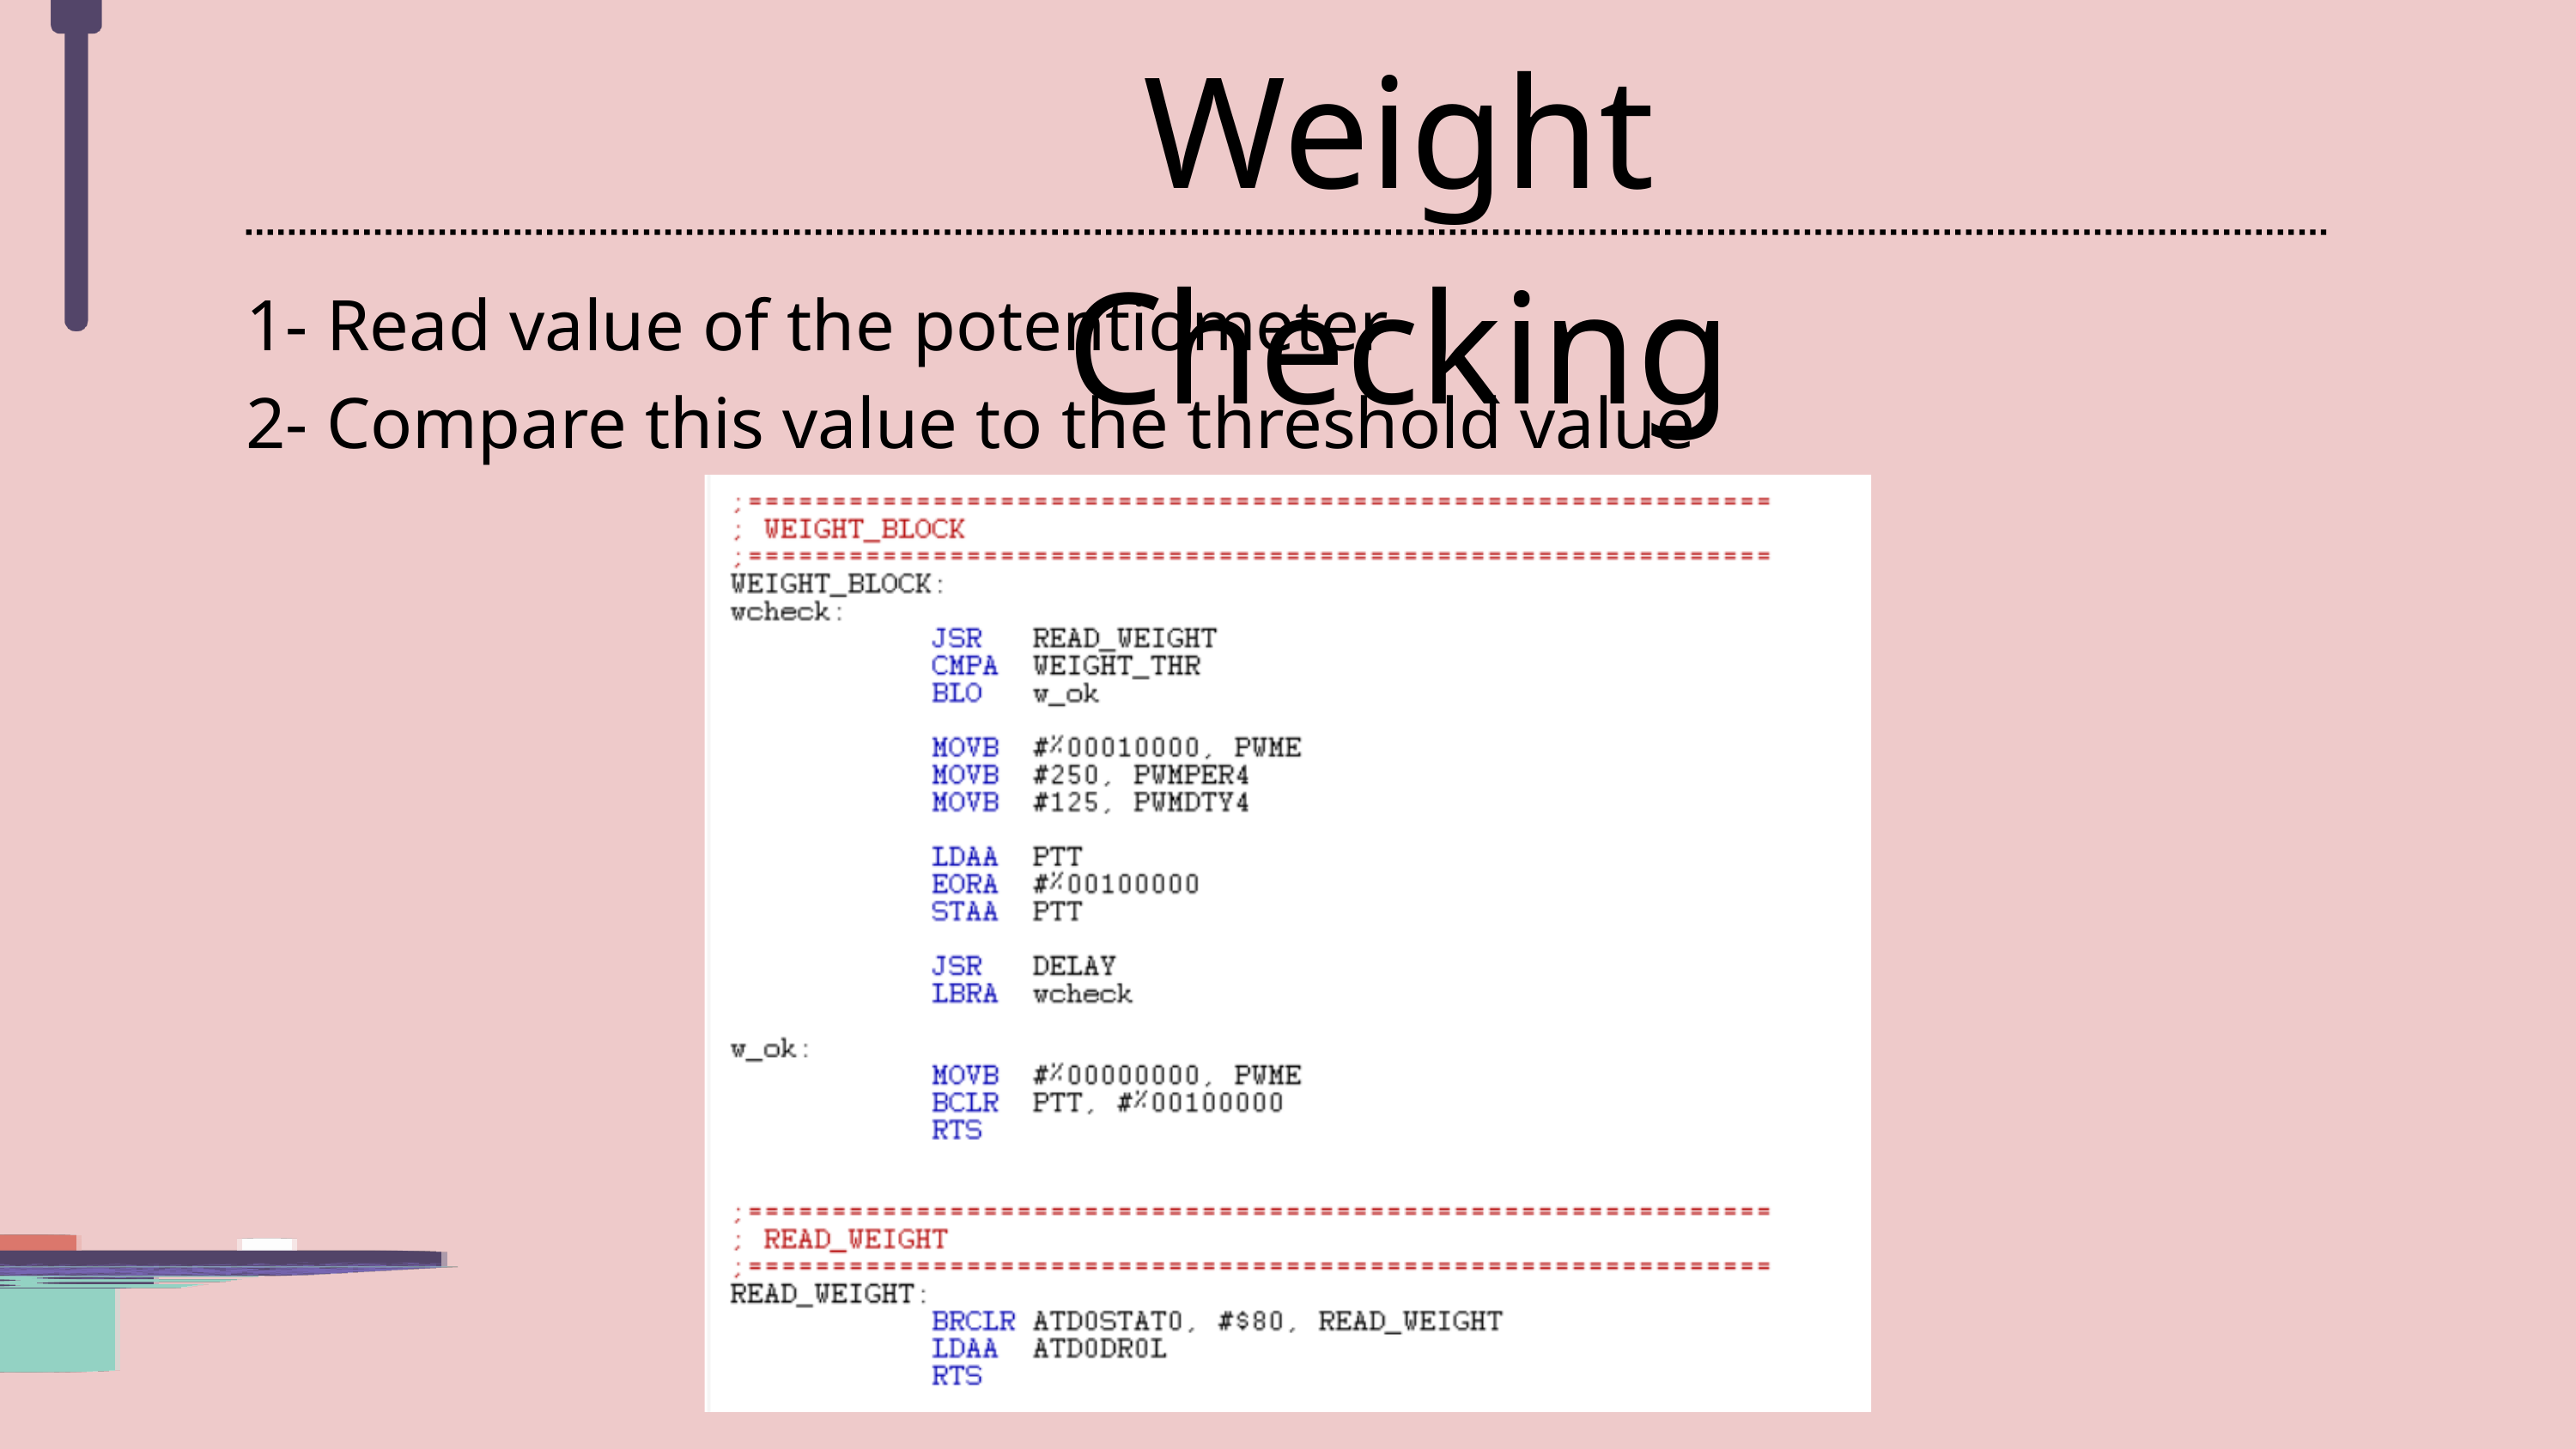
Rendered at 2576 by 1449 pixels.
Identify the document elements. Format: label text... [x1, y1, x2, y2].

text_box [704, 475, 1872, 1412]
text_box [0, 0, 152, 331]
text_box Weight Checking [794, 3, 2005, 434]
text_box 1- Read value of the potentiometer 2- Compare this value to the threshold value [246, 266, 1712, 463]
text_box [0, 1234, 459, 1373]
